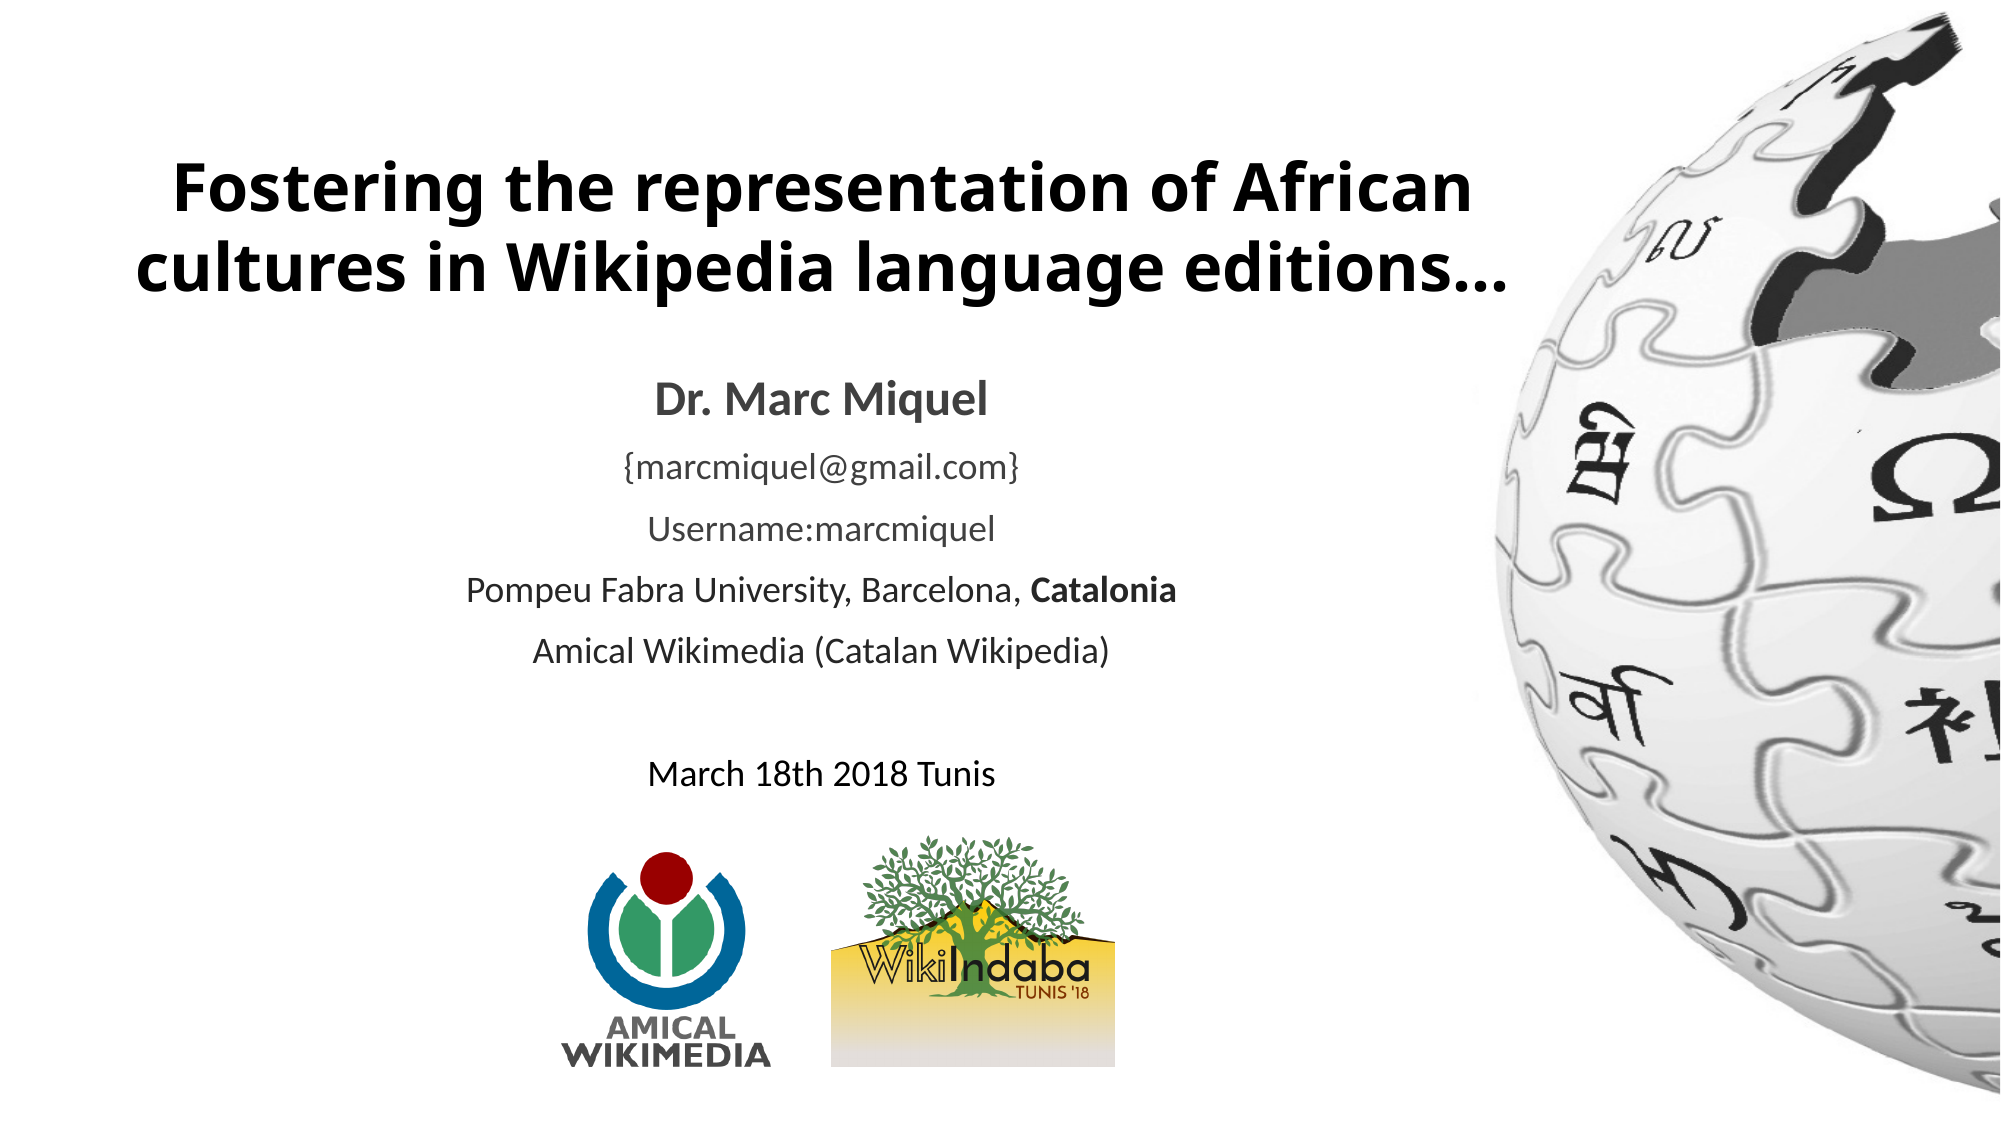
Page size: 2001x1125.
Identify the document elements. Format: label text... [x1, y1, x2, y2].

subtitle Dr. Marc Miquel {marcmiquel@gmail.com} Username:marcmiquel Pompeu Fabra University, Barcelona, Catalonia Amical Wikimedia (Catalan Wikipedia) March 18th 2018 Tunis [420, 368, 1224, 885]
picture [0, 0, 2001, 1125]
text_box Fostering the representation of African cultures in Wikipedia language editions… [38, 81, 1609, 368]
